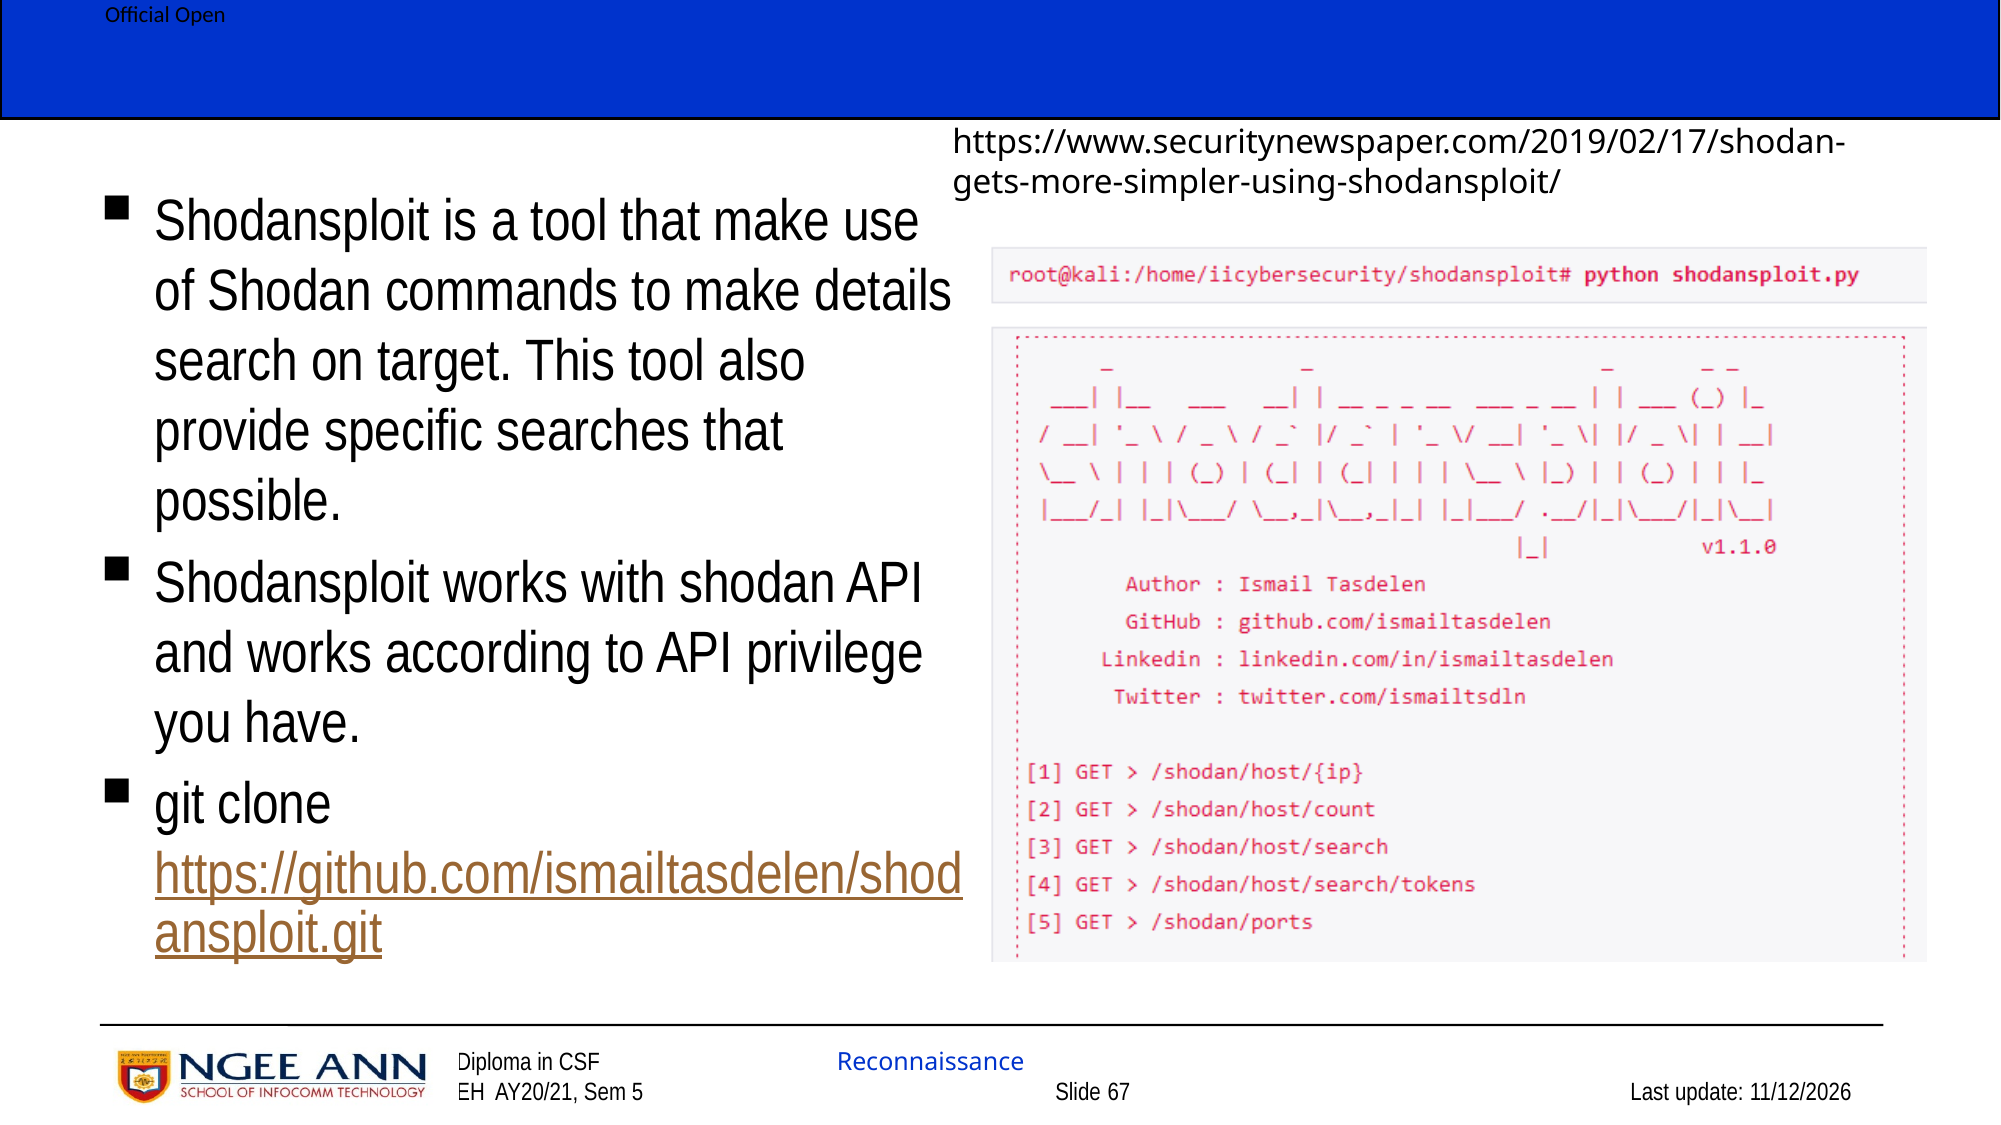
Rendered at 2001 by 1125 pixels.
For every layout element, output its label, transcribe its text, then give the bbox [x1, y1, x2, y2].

list Shodansploit is a tool that make use of Shodan commands to make details search on target. This tool also provide specific searches that possible. Shodansploit works with shodan API and works according to API privilege you have. git clone https://github.com/ismailtasdelen/shodansploit.git [83, 174, 988, 1025]
picture [83, 1028, 459, 1125]
picture [986, 237, 1927, 962]
text_box https://www.securitynewspaper.com/2019/02/17/shodan-gets-more-simpler-using-shodansploit/ [937, 112, 1938, 207]
